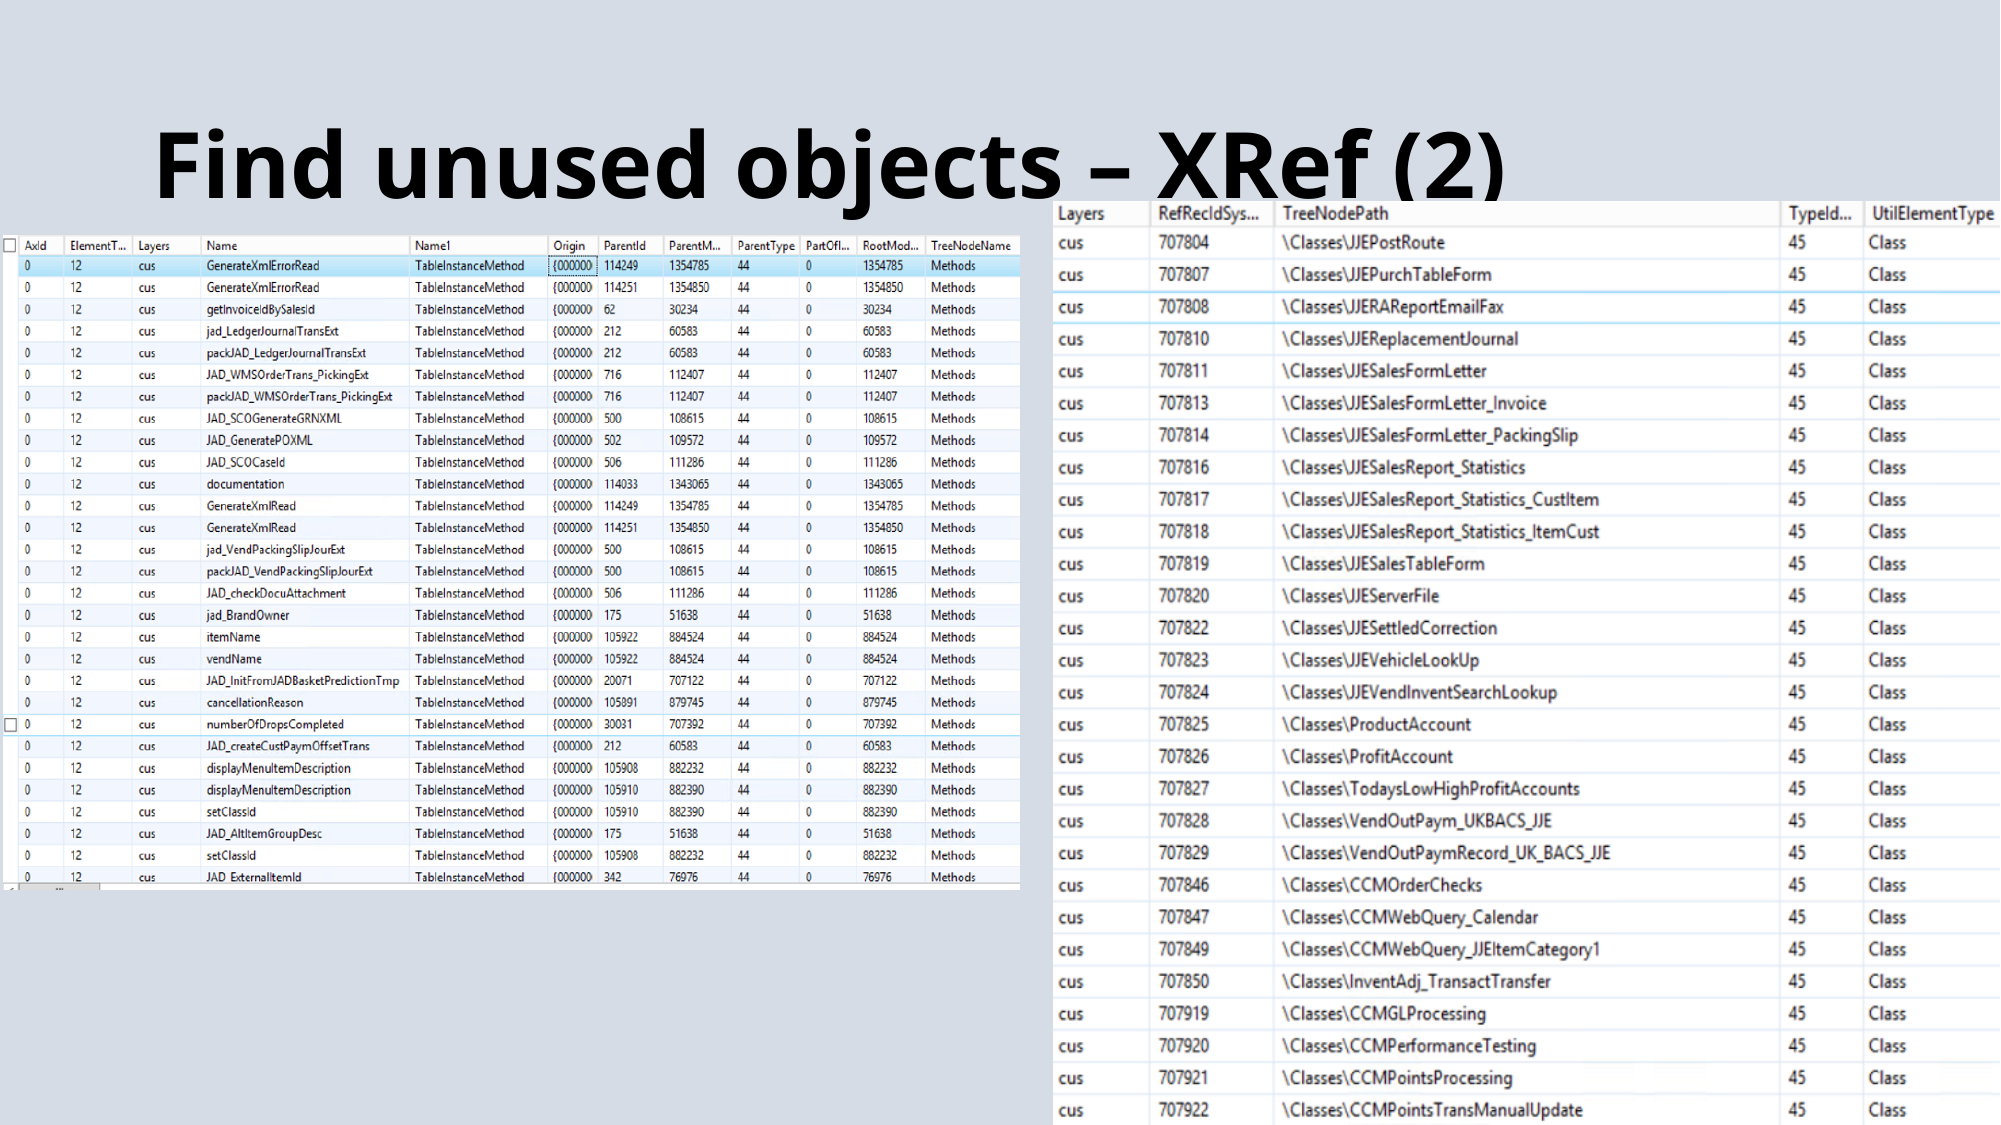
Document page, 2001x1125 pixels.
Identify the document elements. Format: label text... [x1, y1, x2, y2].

picture [3, 235, 1020, 890]
picture [1053, 201, 2000, 1125]
title Find unused objects – XRef (2) [137, 59, 1863, 278]
